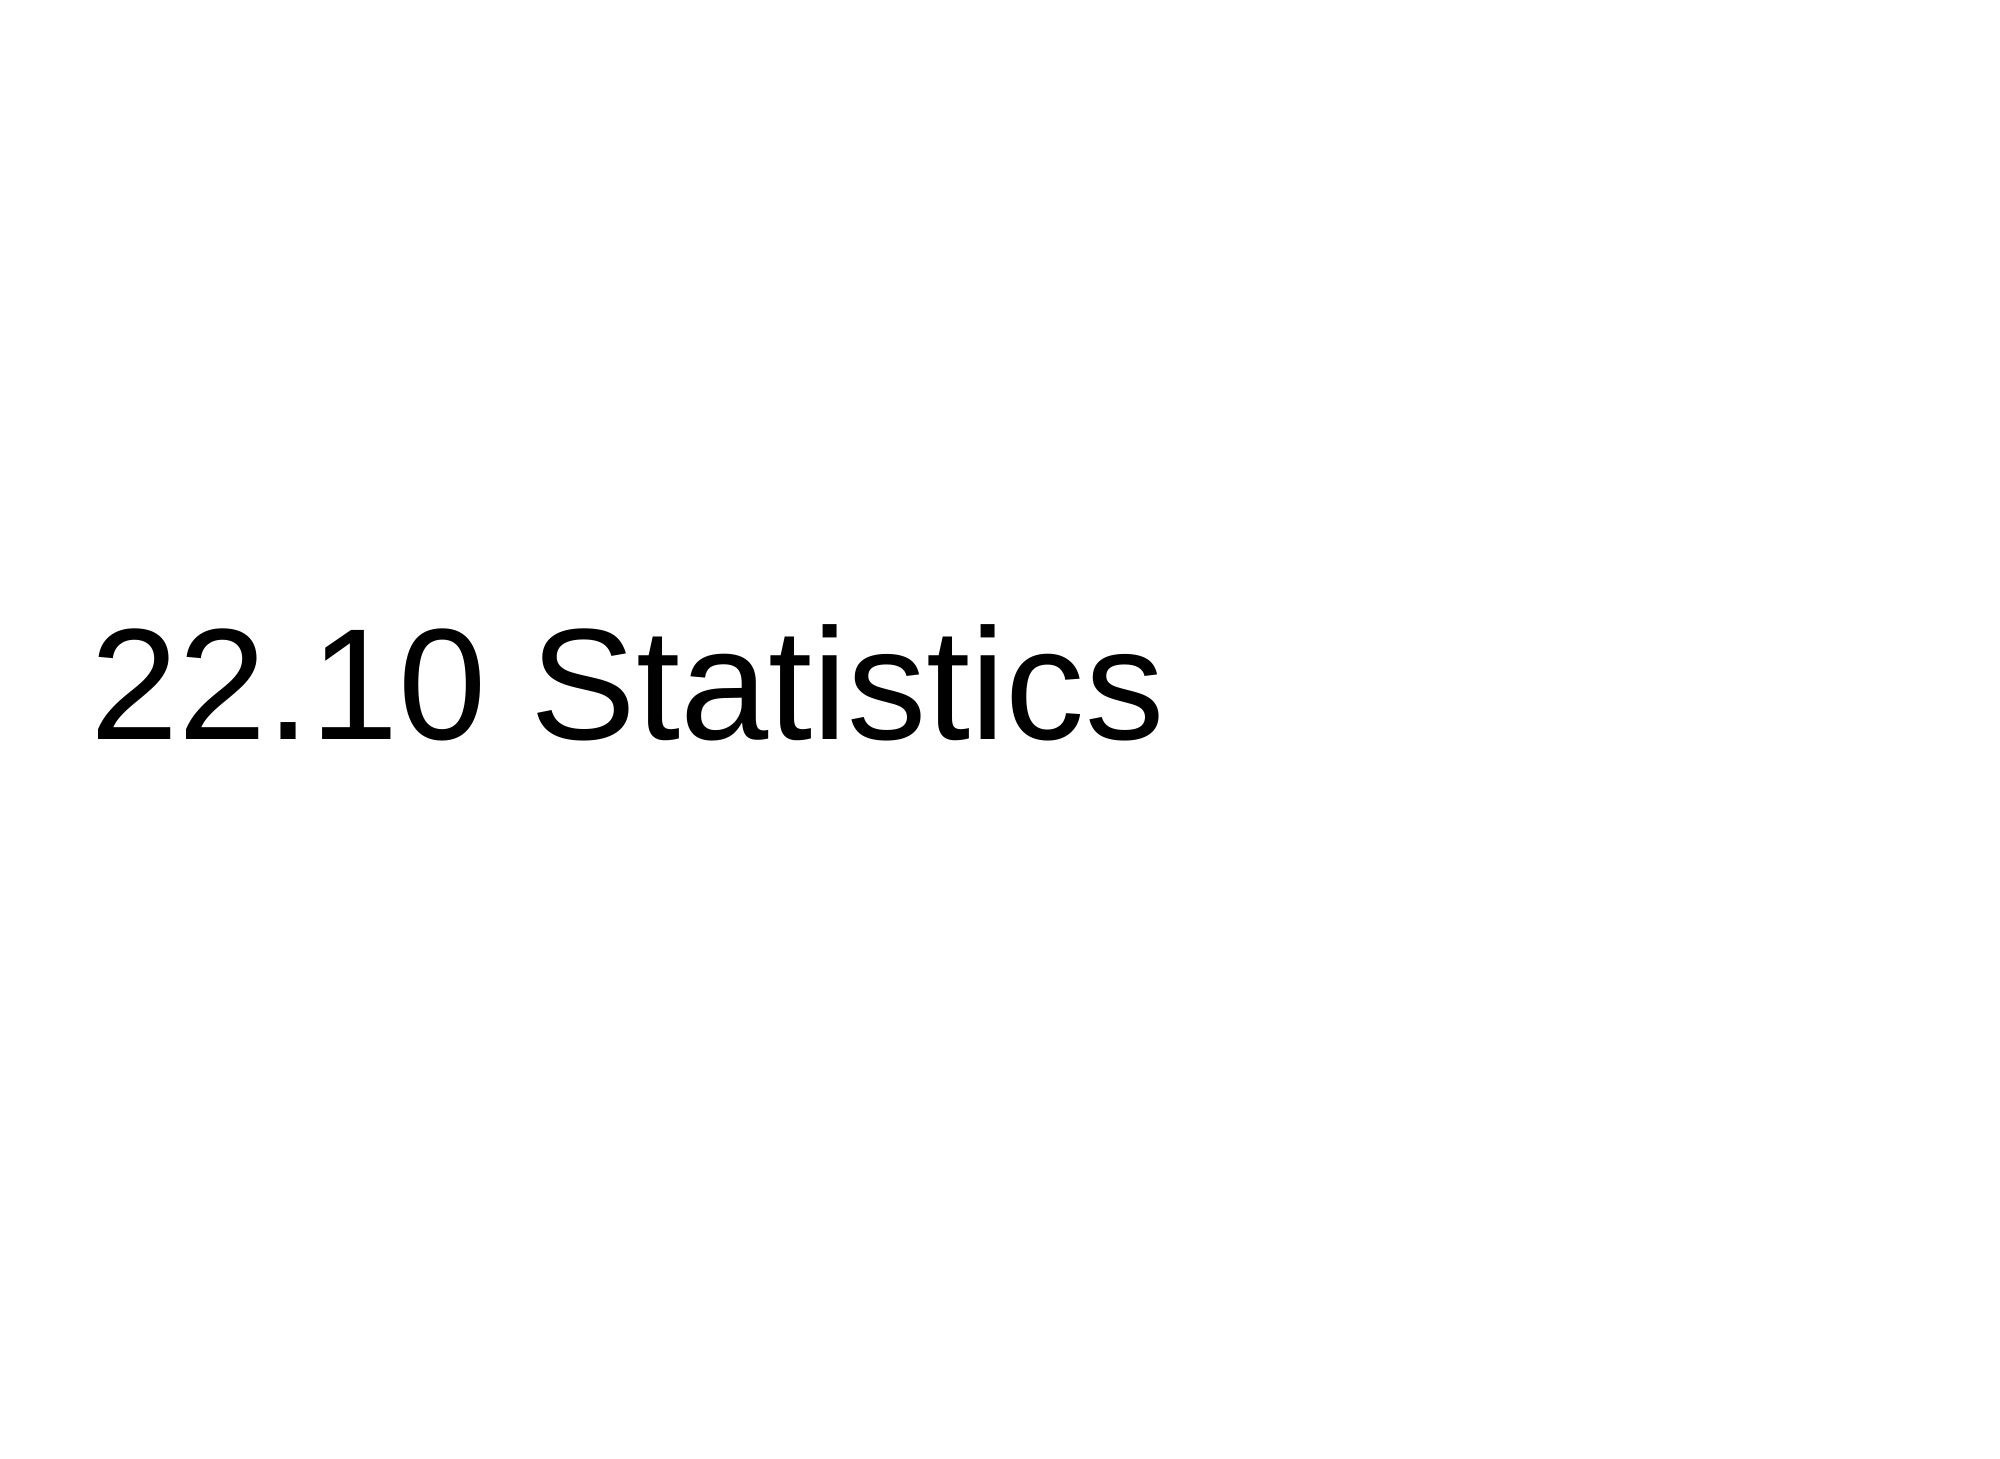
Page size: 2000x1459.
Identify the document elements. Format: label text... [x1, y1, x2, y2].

title 22.10 Statistics [68, 211, 1932, 793]
